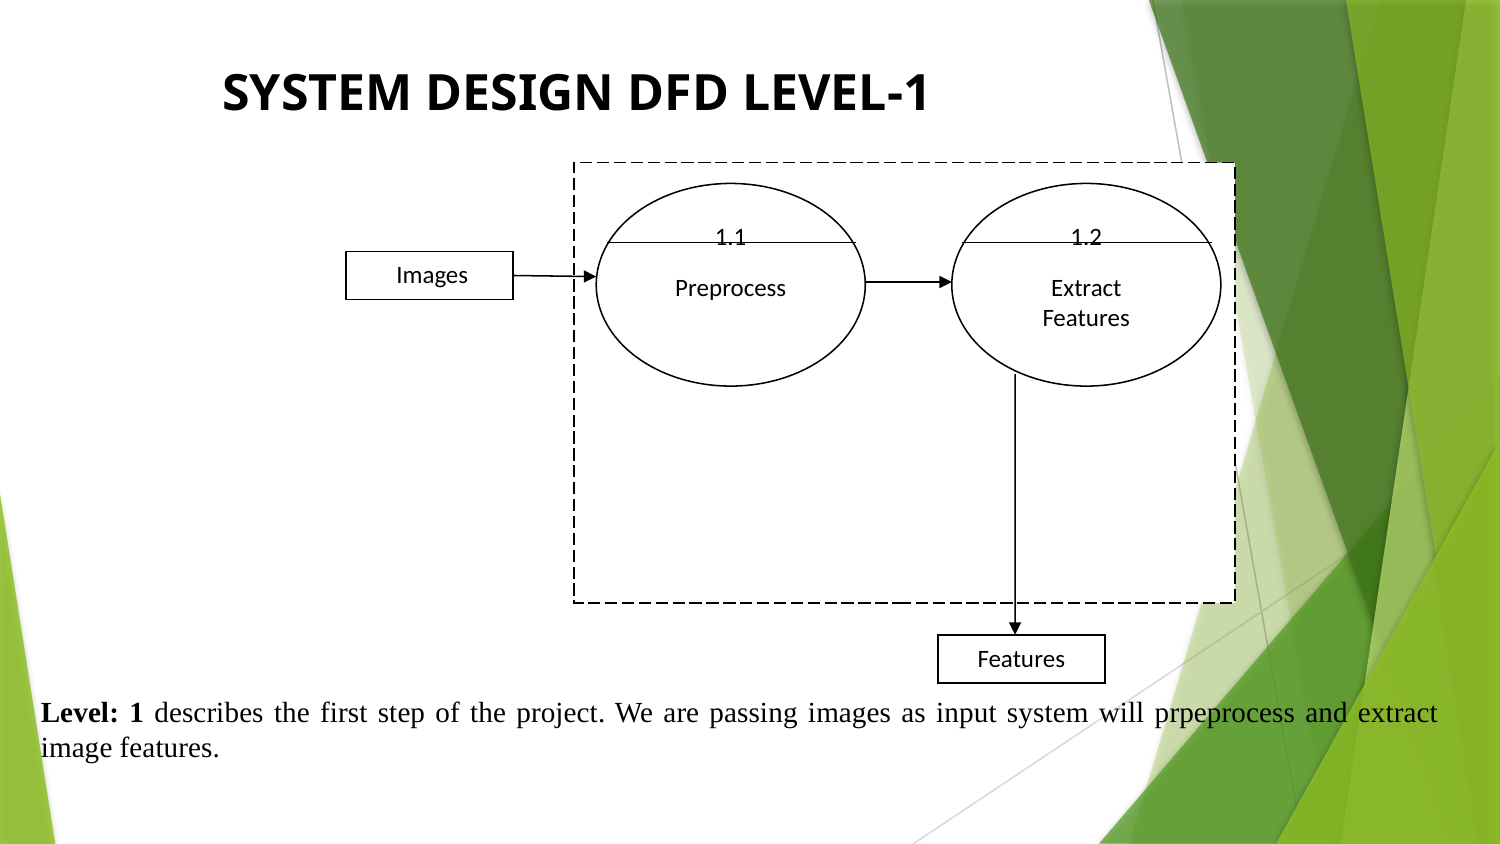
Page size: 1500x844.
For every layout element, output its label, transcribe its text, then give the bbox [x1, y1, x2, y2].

text_box SYSTEM DESIGN DFD LEVEL-1 [207, 44, 1308, 135]
text_box Level: 1 describes the first step of the project. We are passing images as input system will prpeprocess and extract image features. [25, 686, 1455, 772]
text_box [345, 162, 1236, 684]
